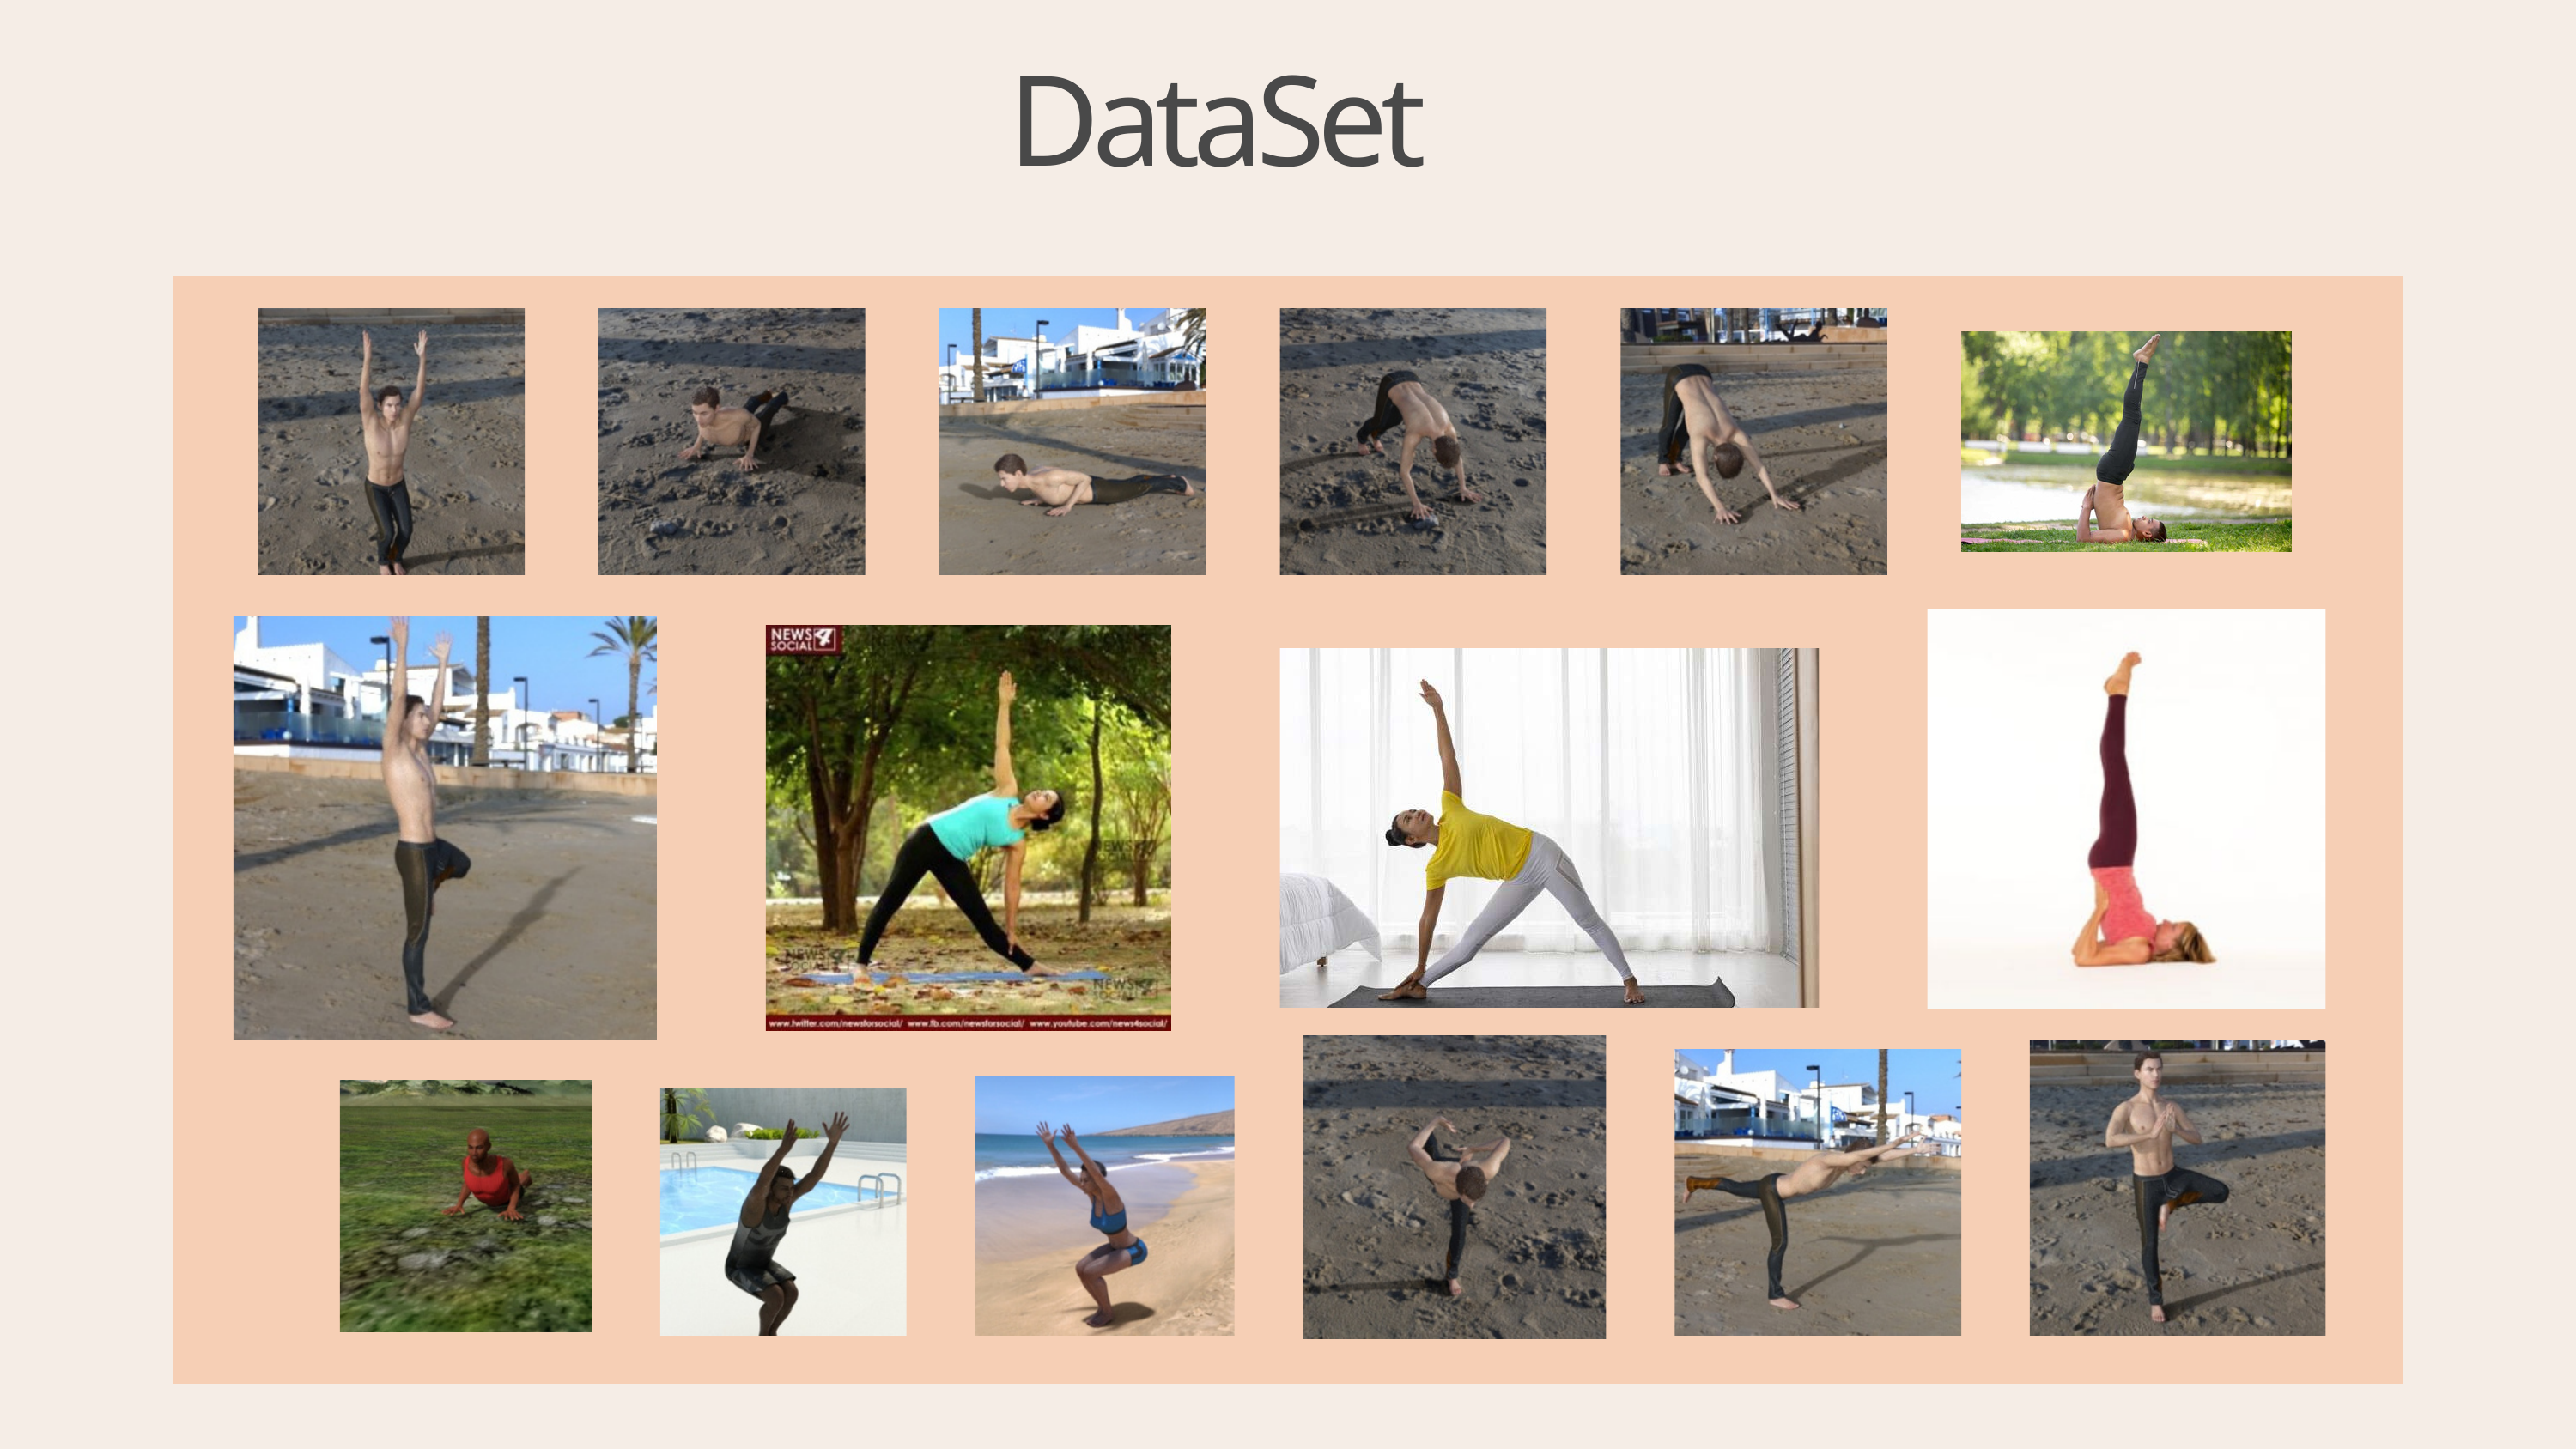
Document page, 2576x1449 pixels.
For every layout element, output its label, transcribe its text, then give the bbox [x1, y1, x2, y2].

text_box DataSet [954, 19, 1506, 191]
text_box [233, 307, 2326, 1340]
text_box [172, 275, 2404, 1385]
